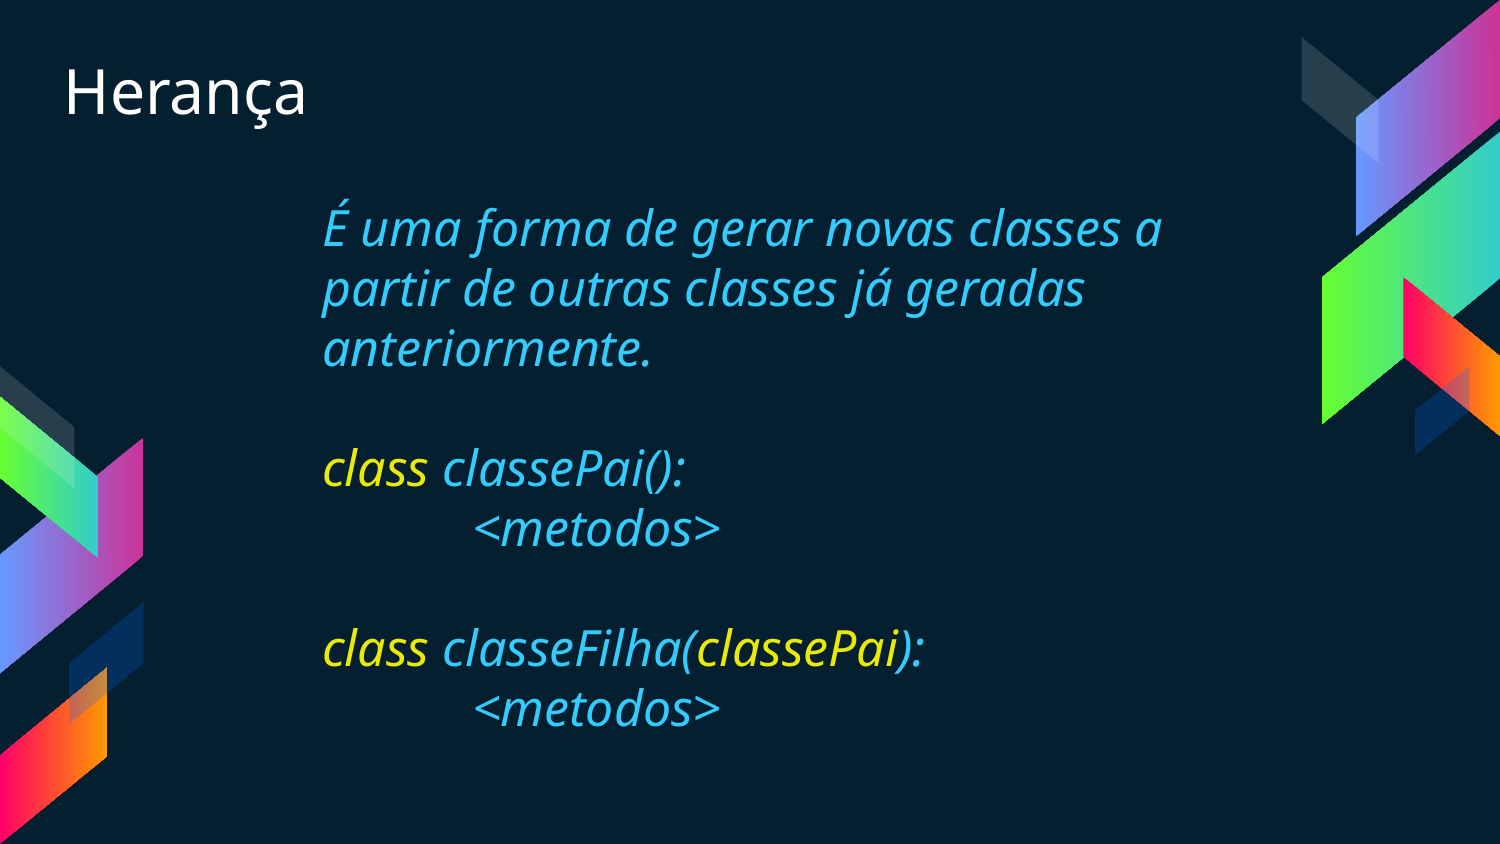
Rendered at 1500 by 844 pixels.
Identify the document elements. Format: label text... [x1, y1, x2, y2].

text_box Herança [48, 37, 1029, 142]
text_box É uma forma de gerar novas classes a partir de outras classes já geradas anteriormente. class classePai(): <metodos> class classeFilha(classePai): <metodos> [307, 181, 1232, 311]
